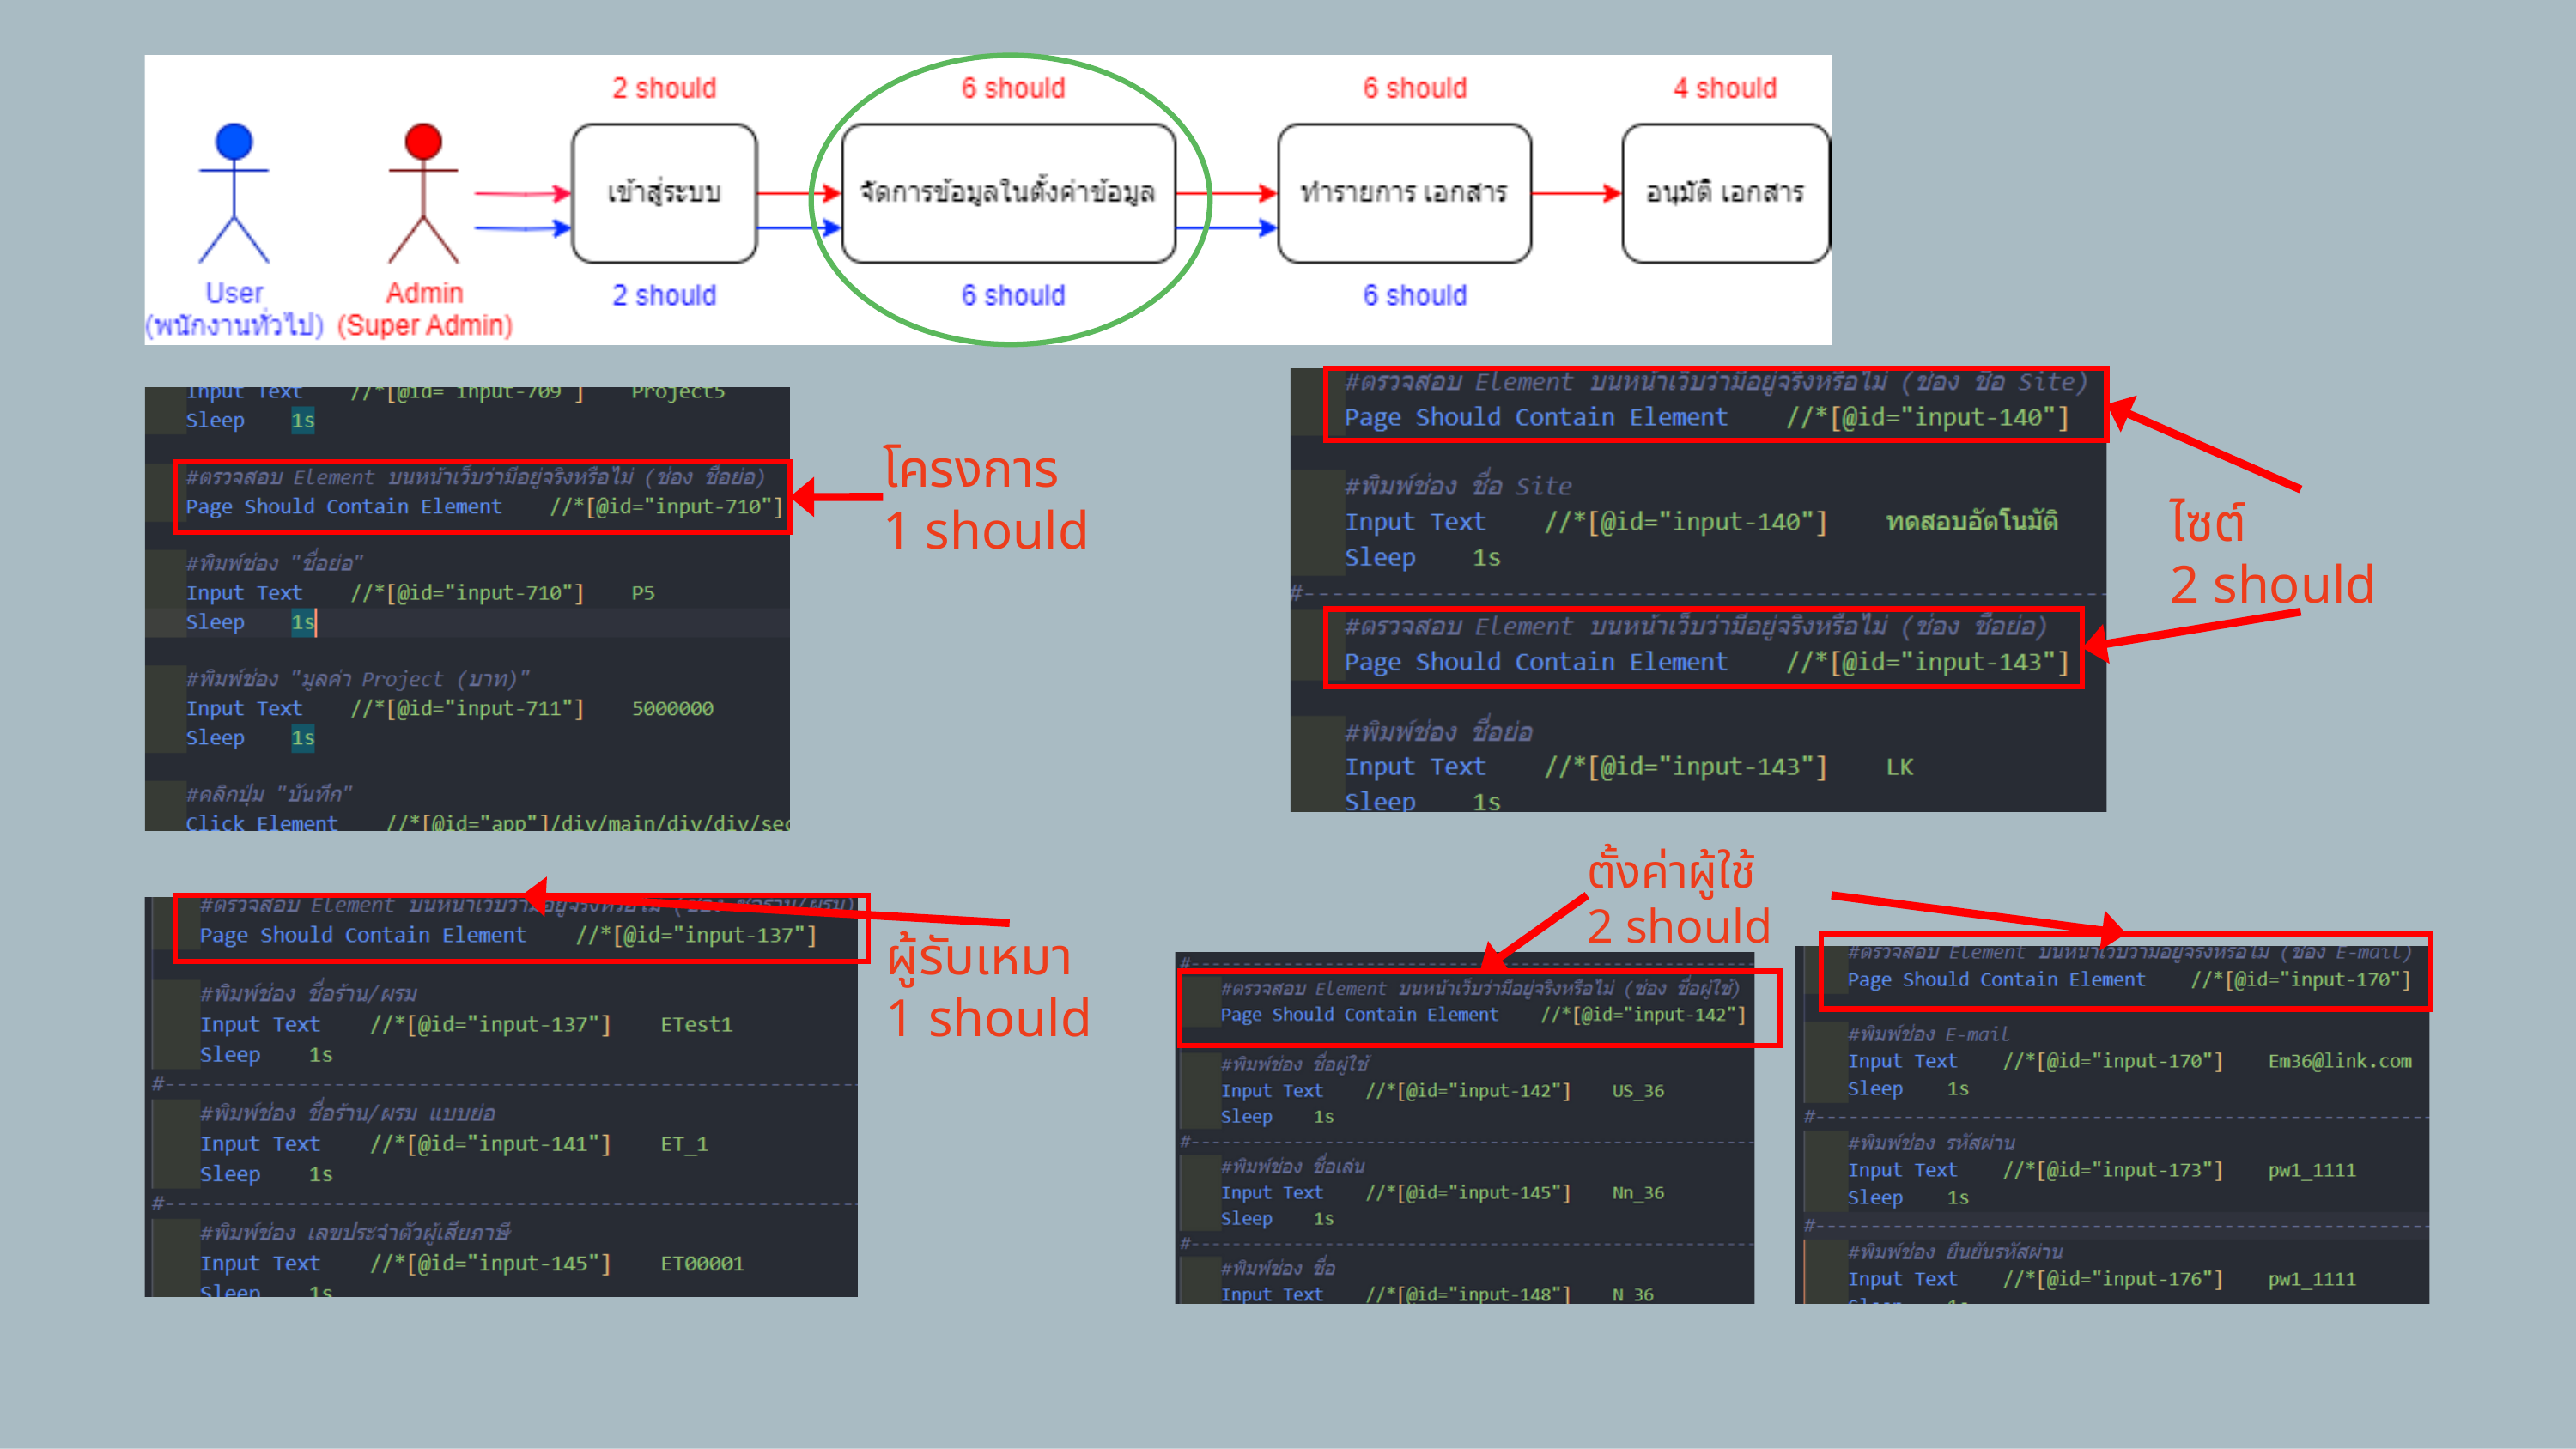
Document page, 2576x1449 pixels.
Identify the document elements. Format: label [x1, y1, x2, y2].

text_box [144, 55, 1832, 345]
text_box [0, 0, 2576, 1449]
text_box [174, 461, 791, 533]
text_box [1821, 933, 2432, 1009]
text_box [1325, 609, 2083, 687]
text_box [174, 894, 869, 962]
text_box [1179, 971, 1781, 1046]
text_box [1325, 367, 2107, 440]
